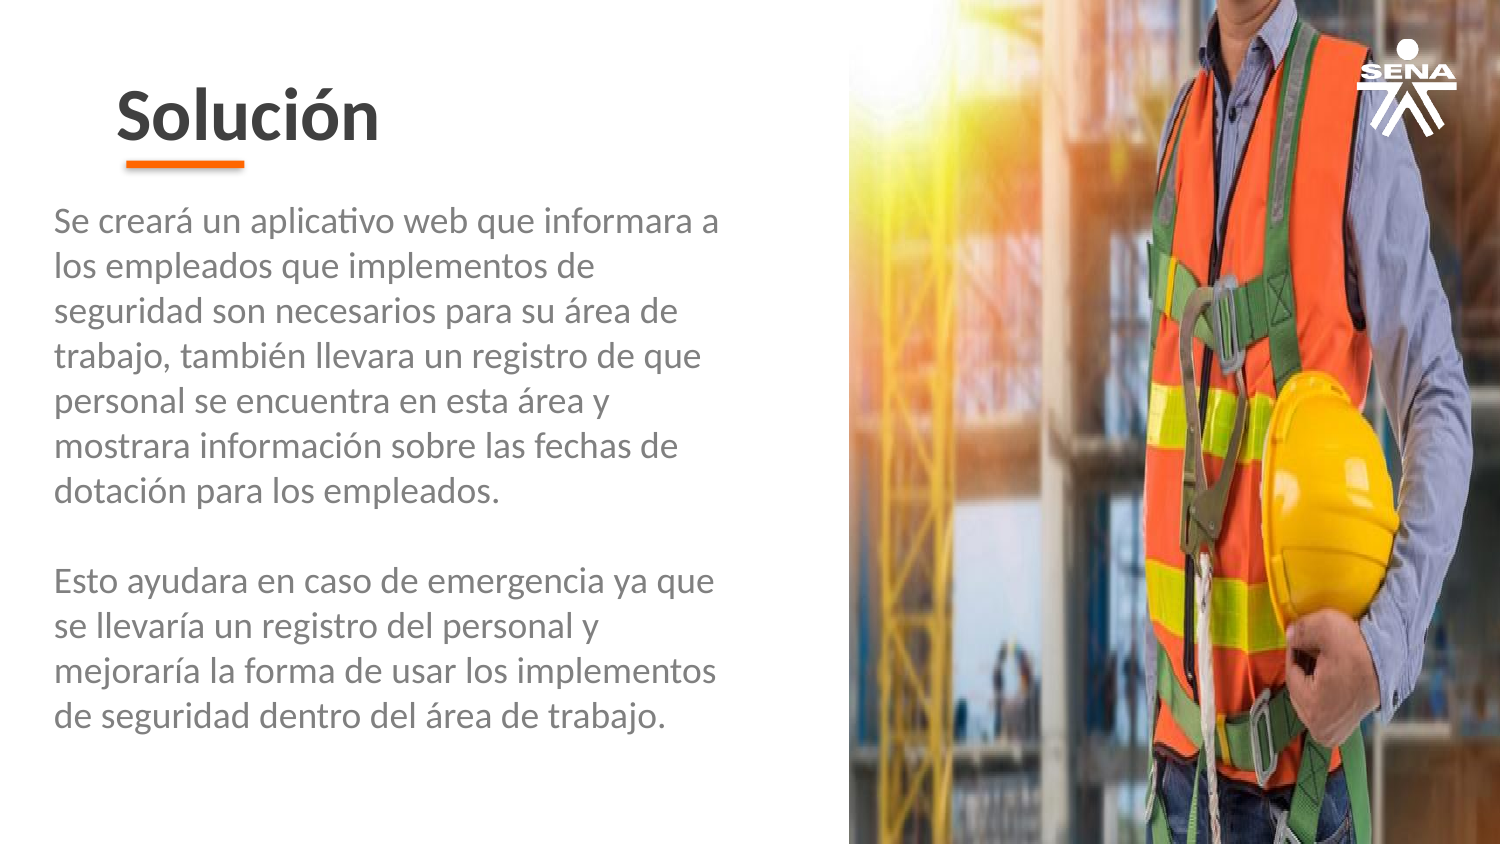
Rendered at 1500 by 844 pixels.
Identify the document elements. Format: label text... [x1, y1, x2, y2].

text_box [126, 160, 245, 169]
text_box Solución [101, 58, 651, 164]
picture [0, 0, 1500, 844]
text_box Se creará un aplicativo web que informara a los empleados que implementos de seguridad son necesarios para su área de trabajo, también llevara un registro de que personal se encuentra en esta área y mostrara información sobre las fechas de dotación para los empleados. Esto ayudara en caso de emergencia ya que se llevaría un registro del personal y mejoraría la forma de usar los implementos de seguridad dentro del área de trabajo. [39, 188, 750, 784]
